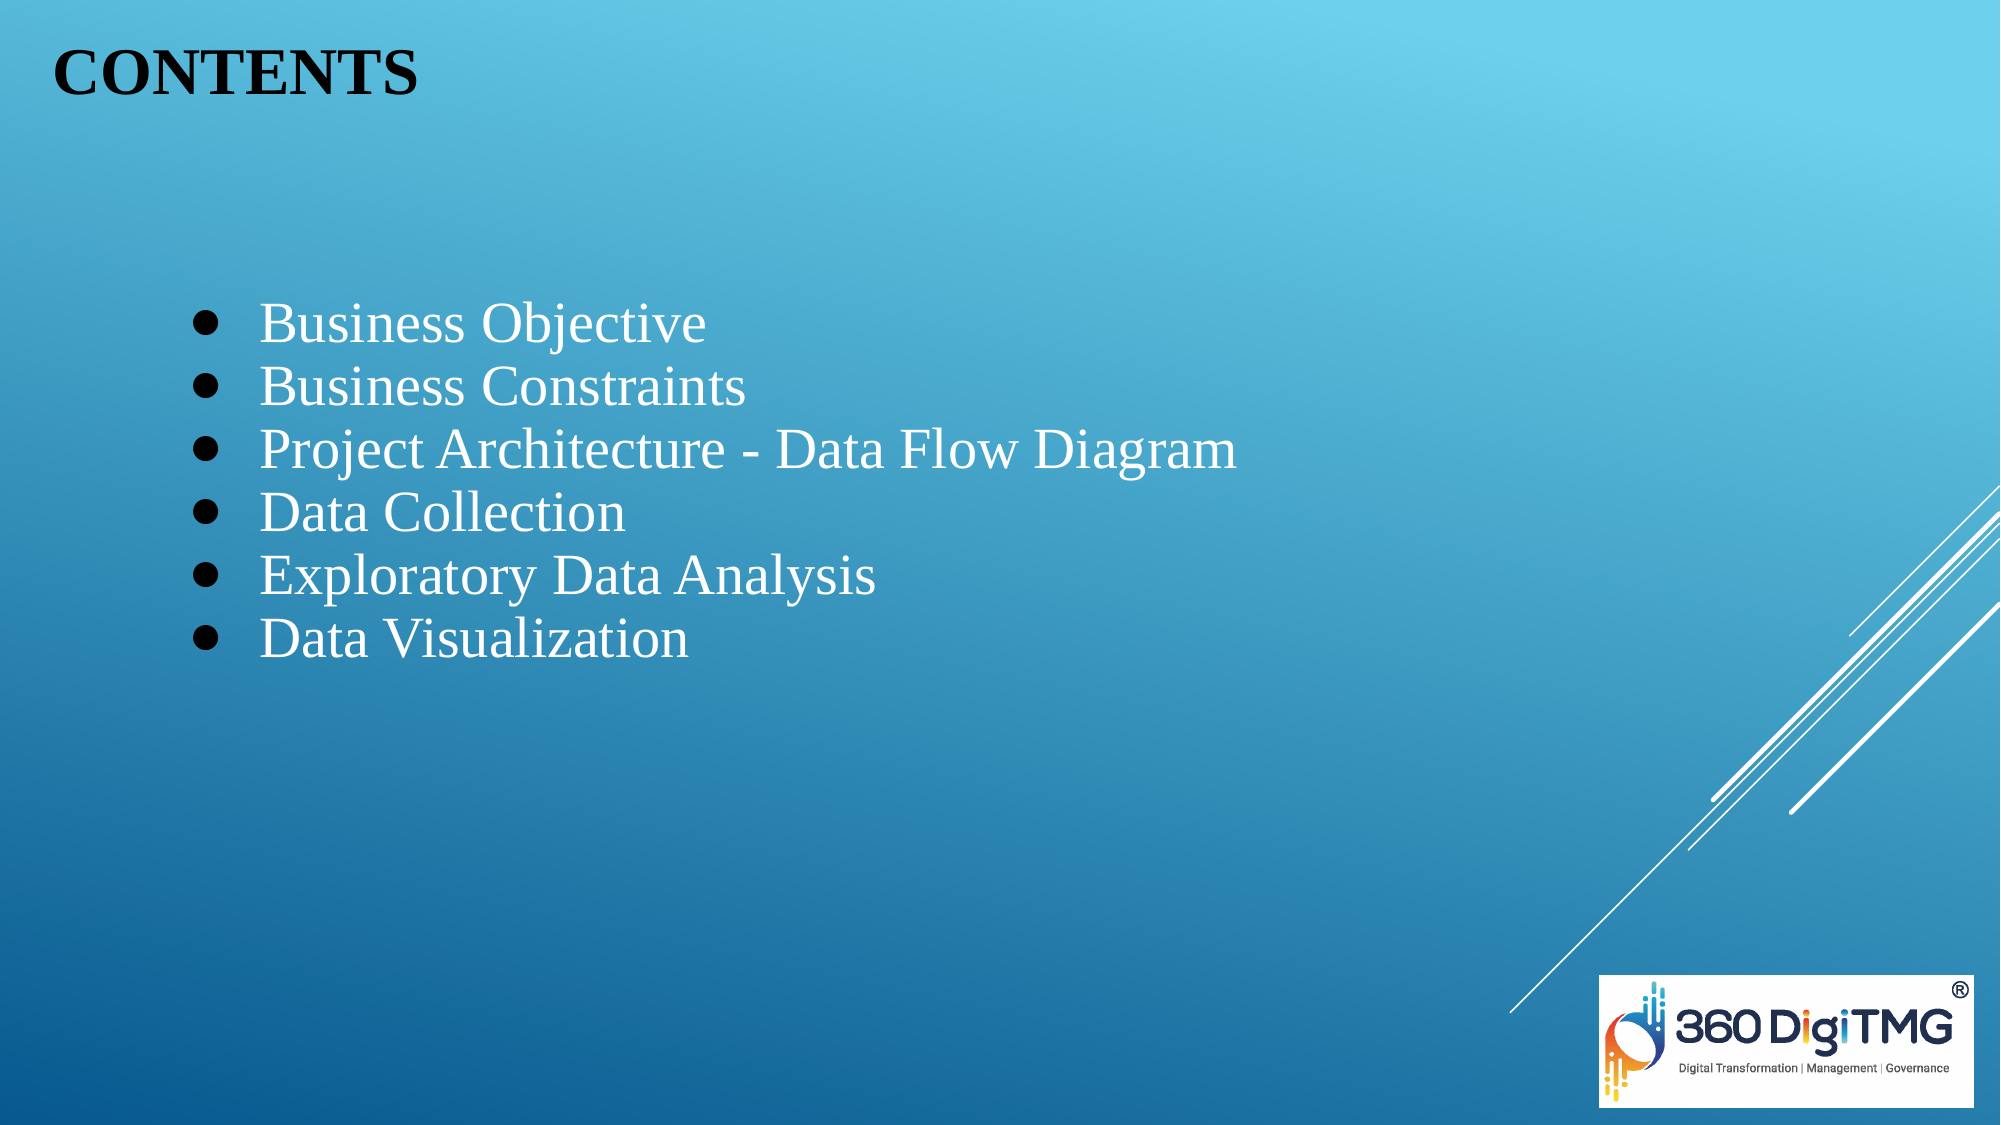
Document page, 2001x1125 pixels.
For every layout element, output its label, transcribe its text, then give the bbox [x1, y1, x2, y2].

title Contents [37, 0, 1763, 175]
text_box Business Objective Business Constraints Project Architecture - Data Flow Diagram Data Collection Exploratory Data Analysis Data Visualization [169, 284, 1831, 748]
picture [1599, 975, 1974, 1109]
